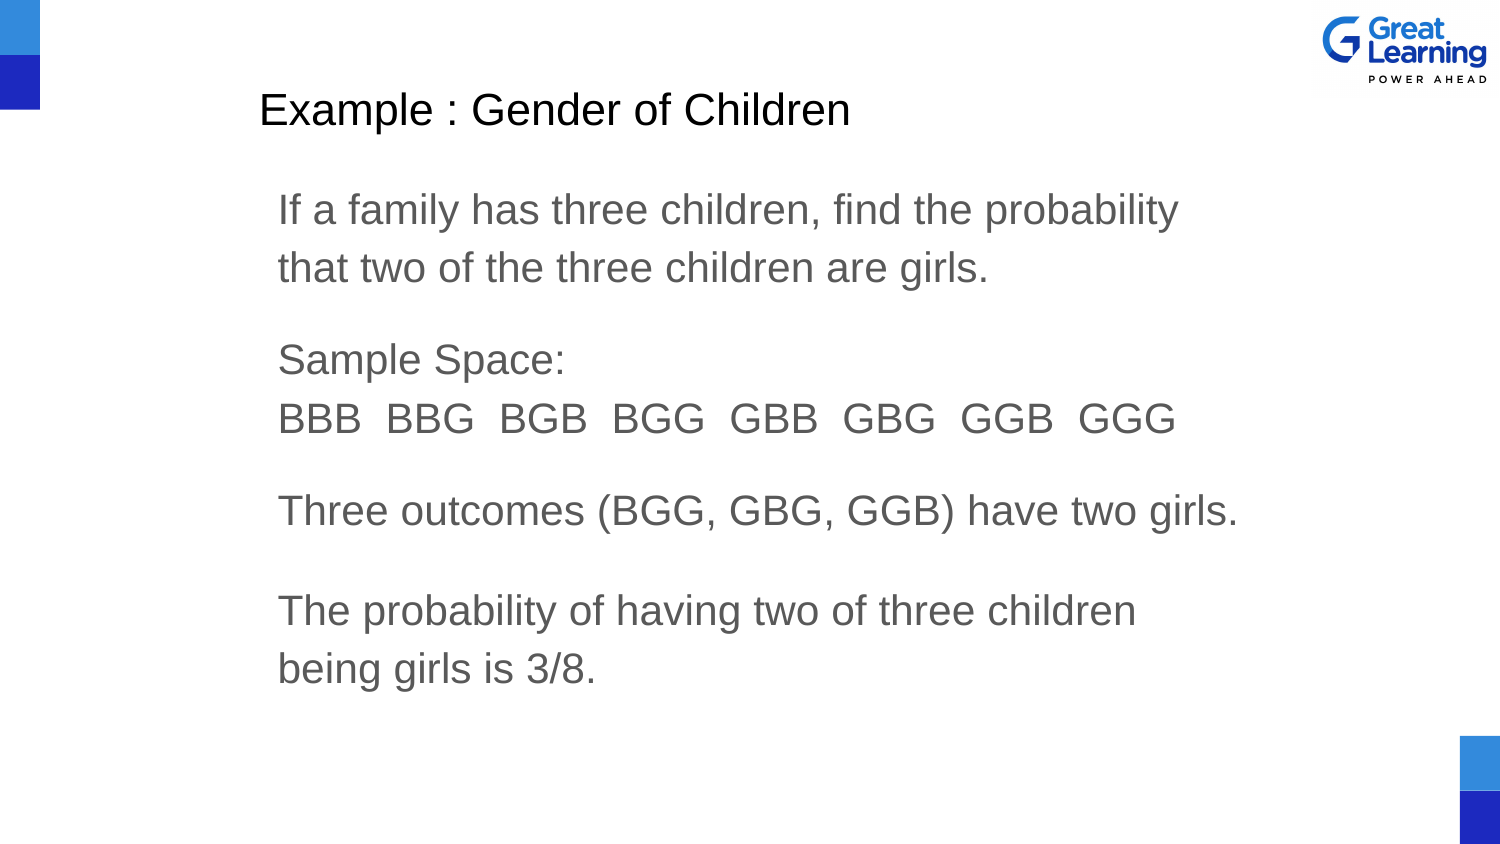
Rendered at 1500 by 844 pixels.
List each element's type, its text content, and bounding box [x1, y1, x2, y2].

title Example : Gender of Children [243, 65, 1257, 150]
slide_number [1389, 764, 1480, 830]
picture [1311, 0, 1499, 98]
list If a family has three children, find the probability that two of the three children are girls. Sample Space: BBB BBG BGB BGG GBB GBG GGB GGG Three outcomes (BGG, GBG, GGB) have two girls. The probability of having two of three children being girls is 3/8. [262, 159, 1257, 760]
